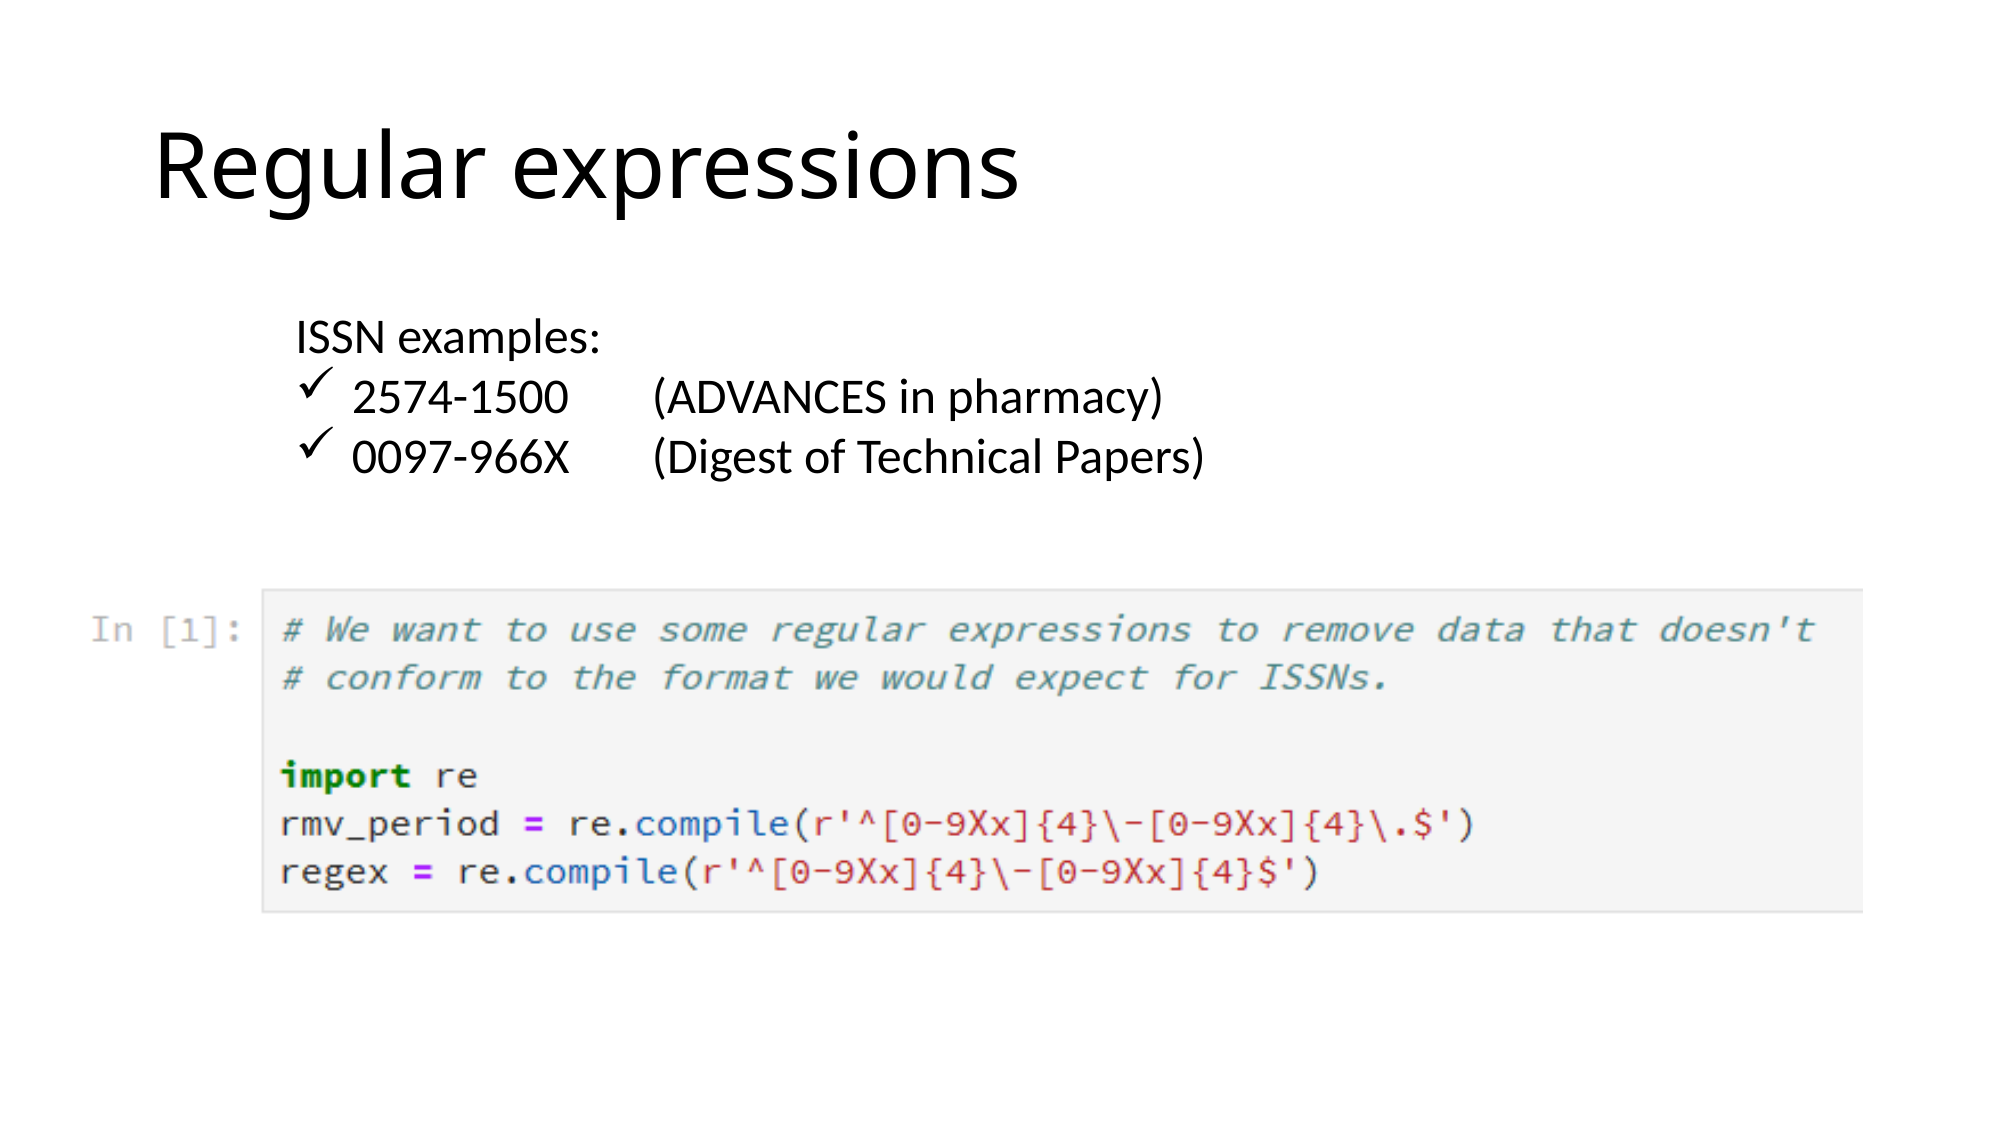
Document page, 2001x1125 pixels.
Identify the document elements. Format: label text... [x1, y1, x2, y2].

picture [73, 562, 1863, 941]
text_box ISSN examples: 2574-1500 (ADVANCES in pharmacy) 0097-966X (Digest of Technical Papers) [280, 296, 1459, 492]
title Regular expressions [137, 59, 1863, 278]
